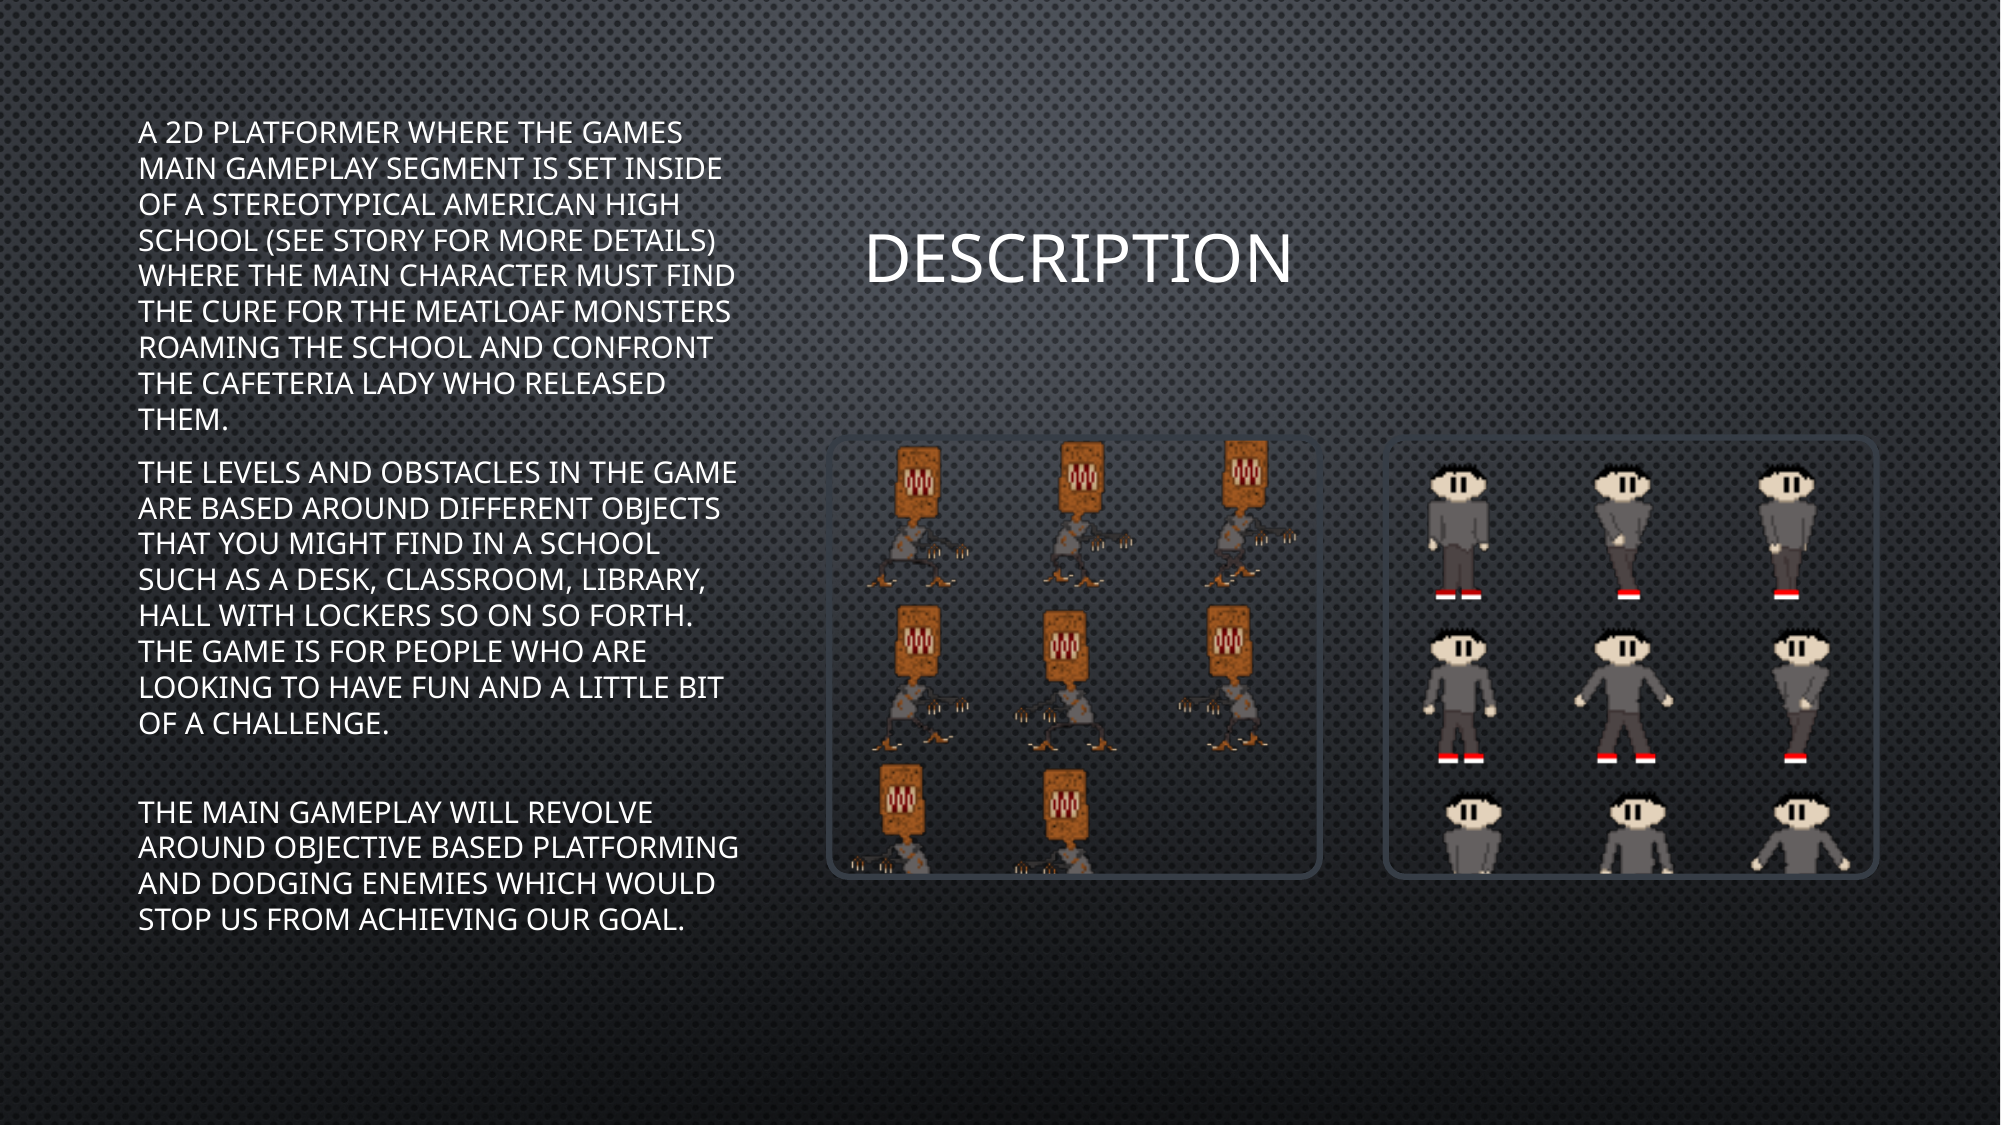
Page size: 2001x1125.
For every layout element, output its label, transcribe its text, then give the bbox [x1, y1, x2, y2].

list A 2D platformer where the games main gameplay segment is set inside of a stereotypical American high school (see story for more details) where the main character must find the cure for the Meatloaf monsters roaming the school and confront the cafeteria lady who released them. the levels and obstacles in the game are based around different objects that you might find in a school such as a desk, classroom, library, hall with lockers so on so forth. The game is for people who are looking to have fun and a little bit of a challenge. The main gameplay will revolve around objective based platforming and dodging enemies which would stop us from achieving our goal. [123, 99, 764, 1040]
picture [1385, 437, 1877, 877]
title Description [848, 99, 1922, 413]
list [829, 437, 1321, 877]
